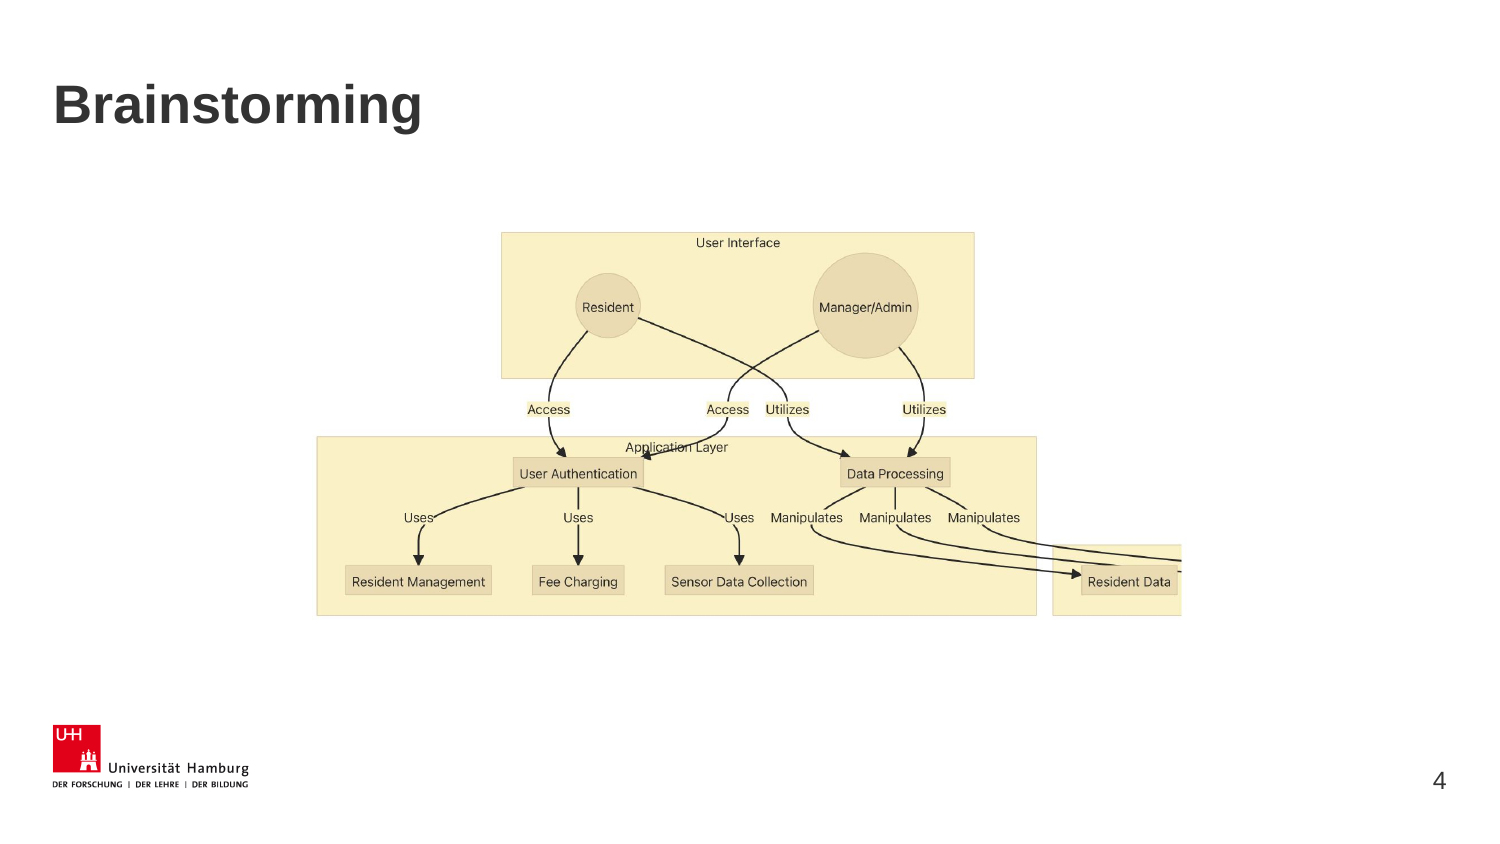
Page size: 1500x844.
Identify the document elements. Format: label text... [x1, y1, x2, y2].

slide_number 4 [1338, 757, 1447, 803]
title Brainstorming [53, 55, 1447, 151]
picture [5, 677, 296, 812]
picture [312, 222, 1188, 622]
